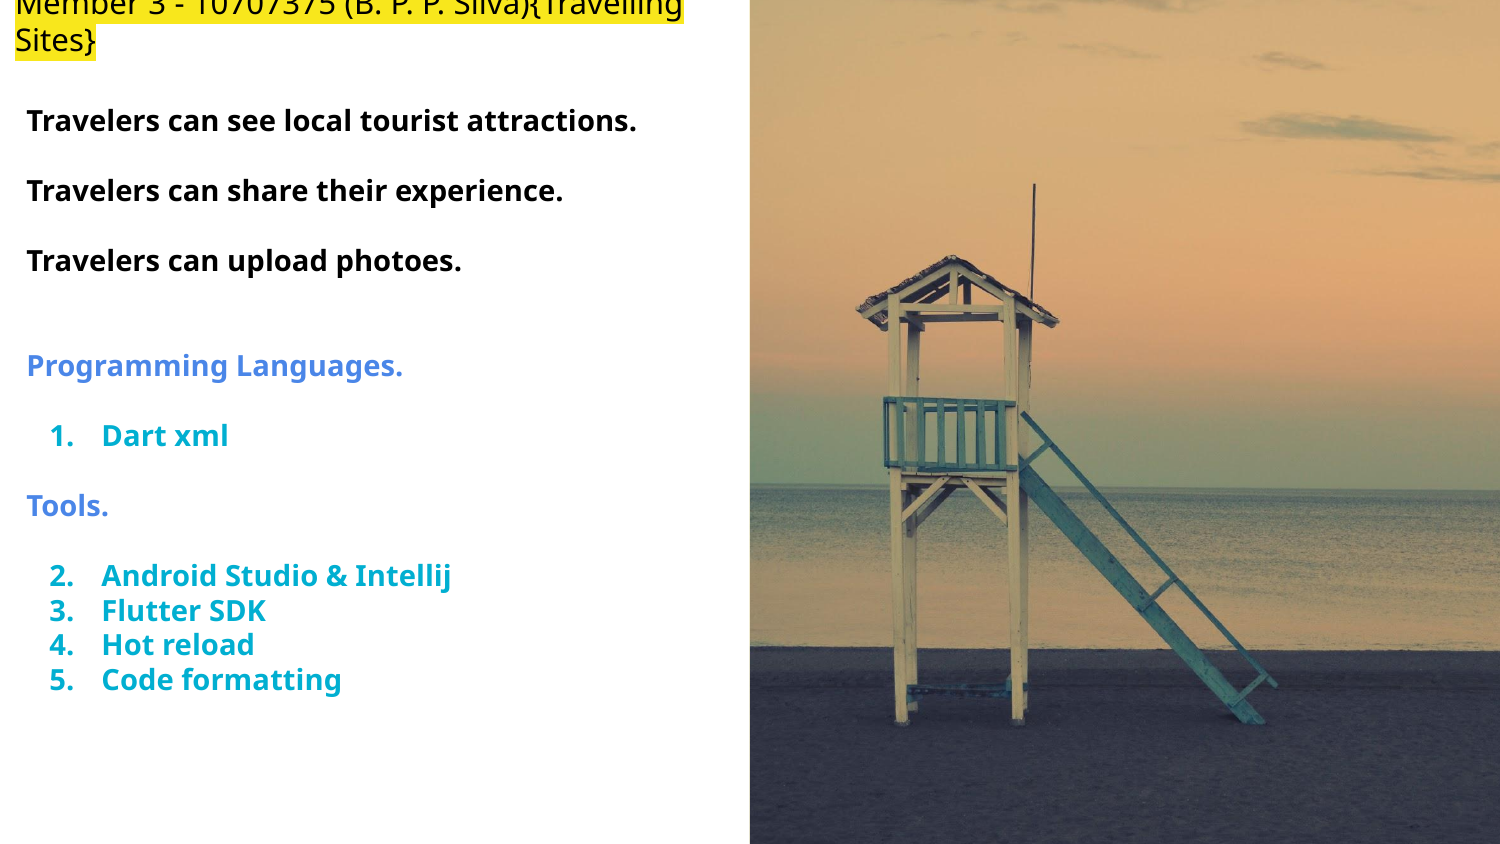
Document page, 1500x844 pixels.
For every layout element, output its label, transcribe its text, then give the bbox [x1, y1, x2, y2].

subtitle Travelers can see local tourist attractions. Travelers can share their experience. Travelers can upload photoes. Programming Languages. Dart xml Tools. Android Studio & Intellij Flutter SDK Hot reload Code formatting [11, 87, 739, 831]
picture [749, 0, 1500, 844]
title Member 3 - 10707375 (B. P. P. Silva){Travelling Sites} [0, 9, 744, 111]
